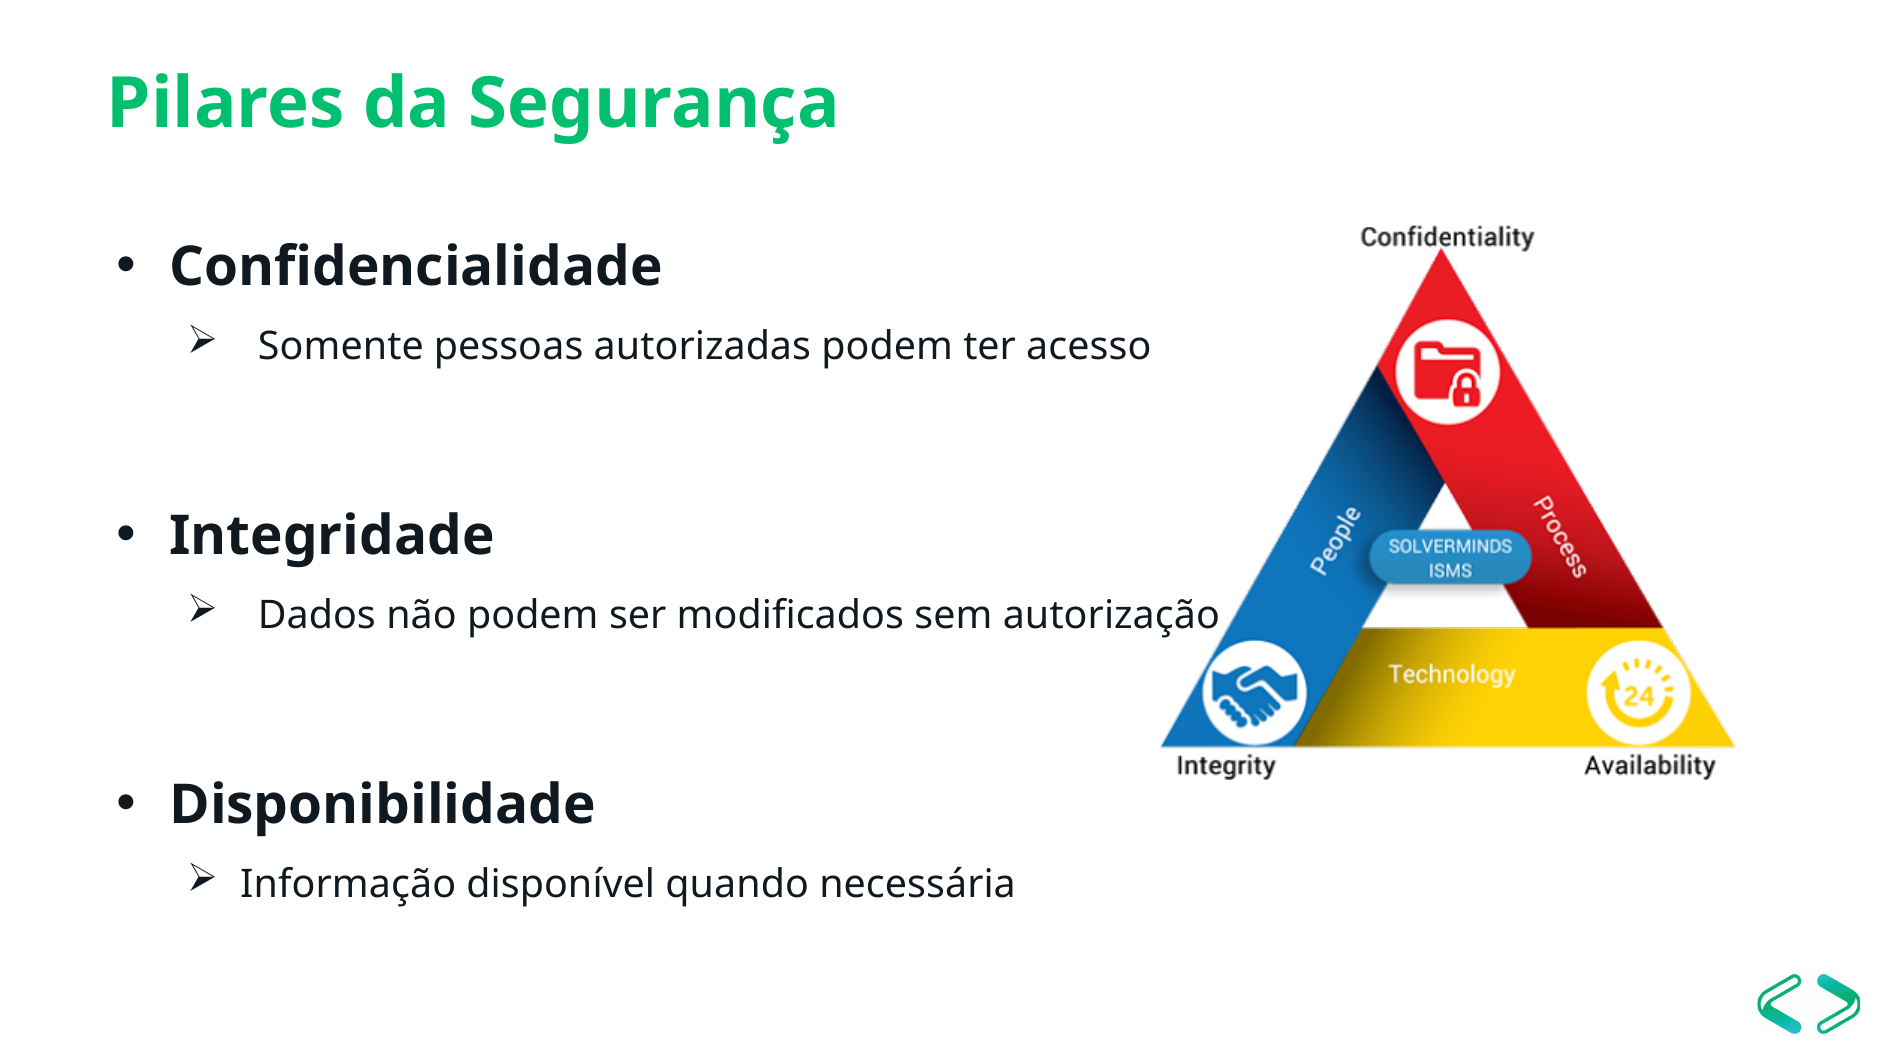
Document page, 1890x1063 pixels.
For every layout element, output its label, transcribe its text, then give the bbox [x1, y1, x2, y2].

text_box Confidencialidade Somente pessoas autorizadas podem ter acesso Integridade Dados não podem ser modificados sem autorização Disponibilidade Informação disponível quando necessária [101, 189, 1658, 970]
text_box Pilares da Segurança [92, 49, 1124, 150]
picture [1153, 223, 1746, 783]
